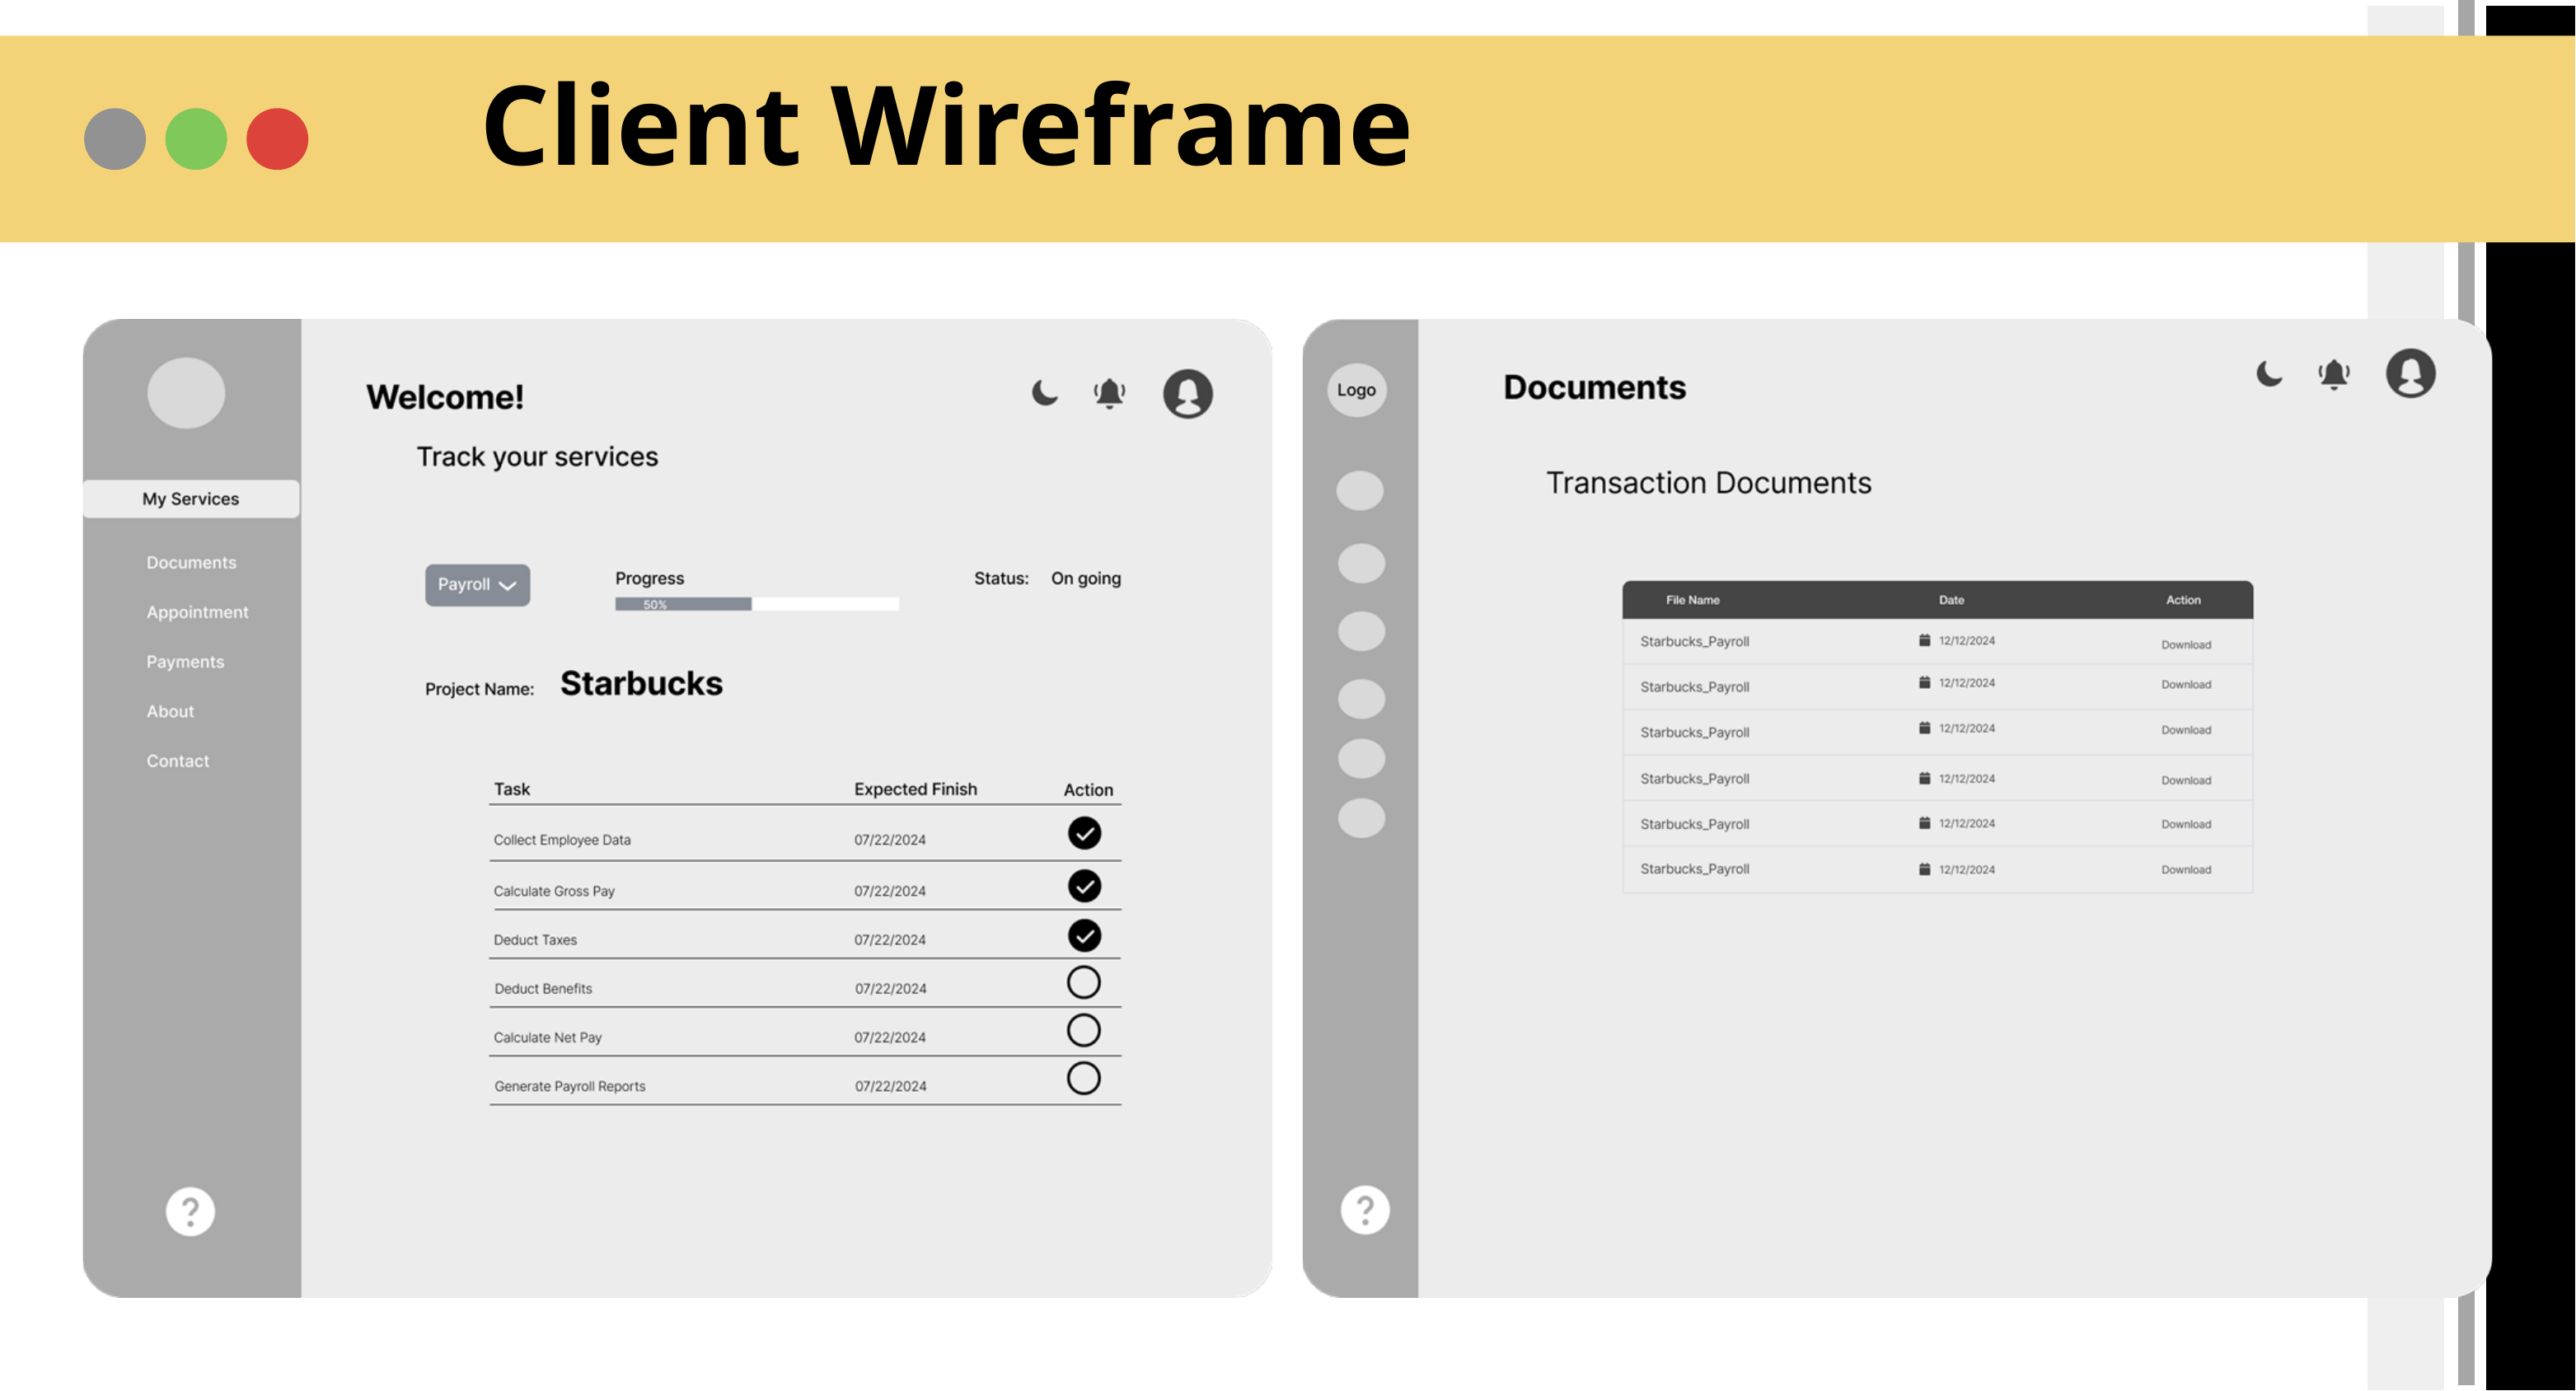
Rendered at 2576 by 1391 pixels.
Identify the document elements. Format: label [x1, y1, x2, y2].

text_box [2367, 0, 2575, 32]
text_box [0, 35, 2575, 243]
text_box [82, 319, 1273, 1298]
text_box [2367, 252, 2575, 1391]
text_box [1302, 319, 2362, 1298]
